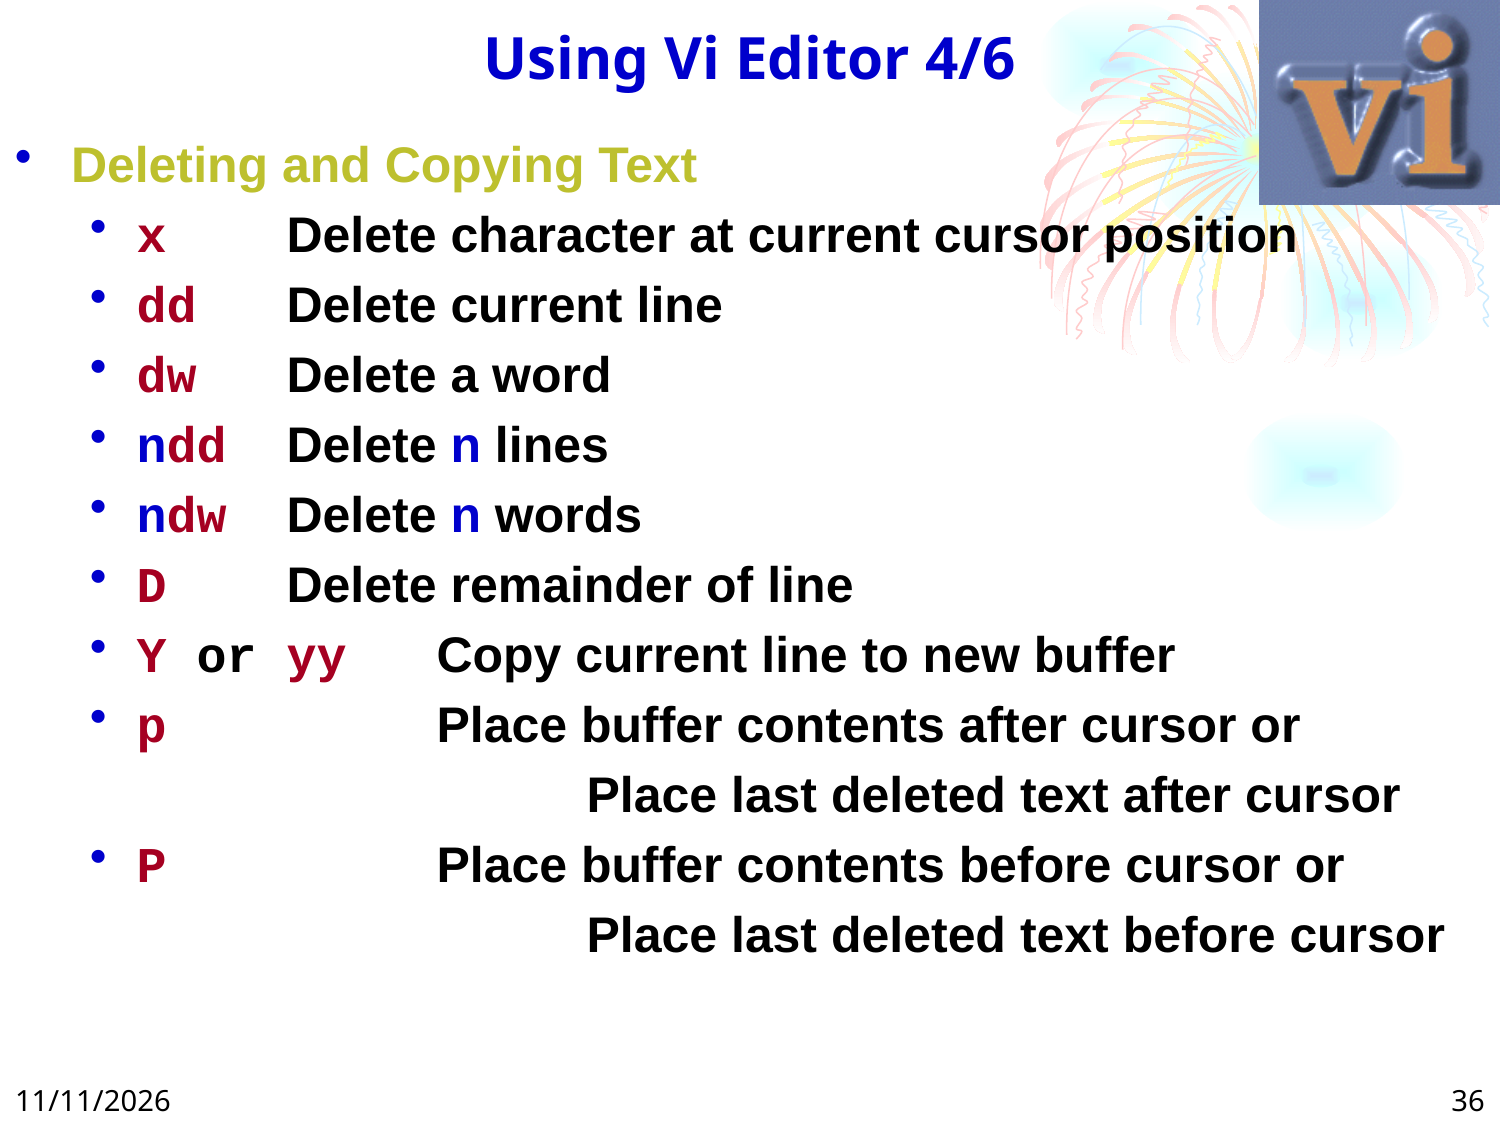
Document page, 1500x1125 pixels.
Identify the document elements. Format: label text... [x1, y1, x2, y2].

title Using Vi Editor 4/6 [0, 0, 1257, 113]
text_box Deleting and Copying Text x Delete character at current cursor position dd Delete current line dw Delete a word ndd Delete n lines ndw Delete n words D Delete remainder of line Y or yy Copy current line to new buffer p Place buffer contents after cursor or Place last deleted text after cursor P Place buffer contents before cursor or Place last deleted text before cursor [0, 125, 1500, 1125]
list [1259, 0, 1500, 205]
